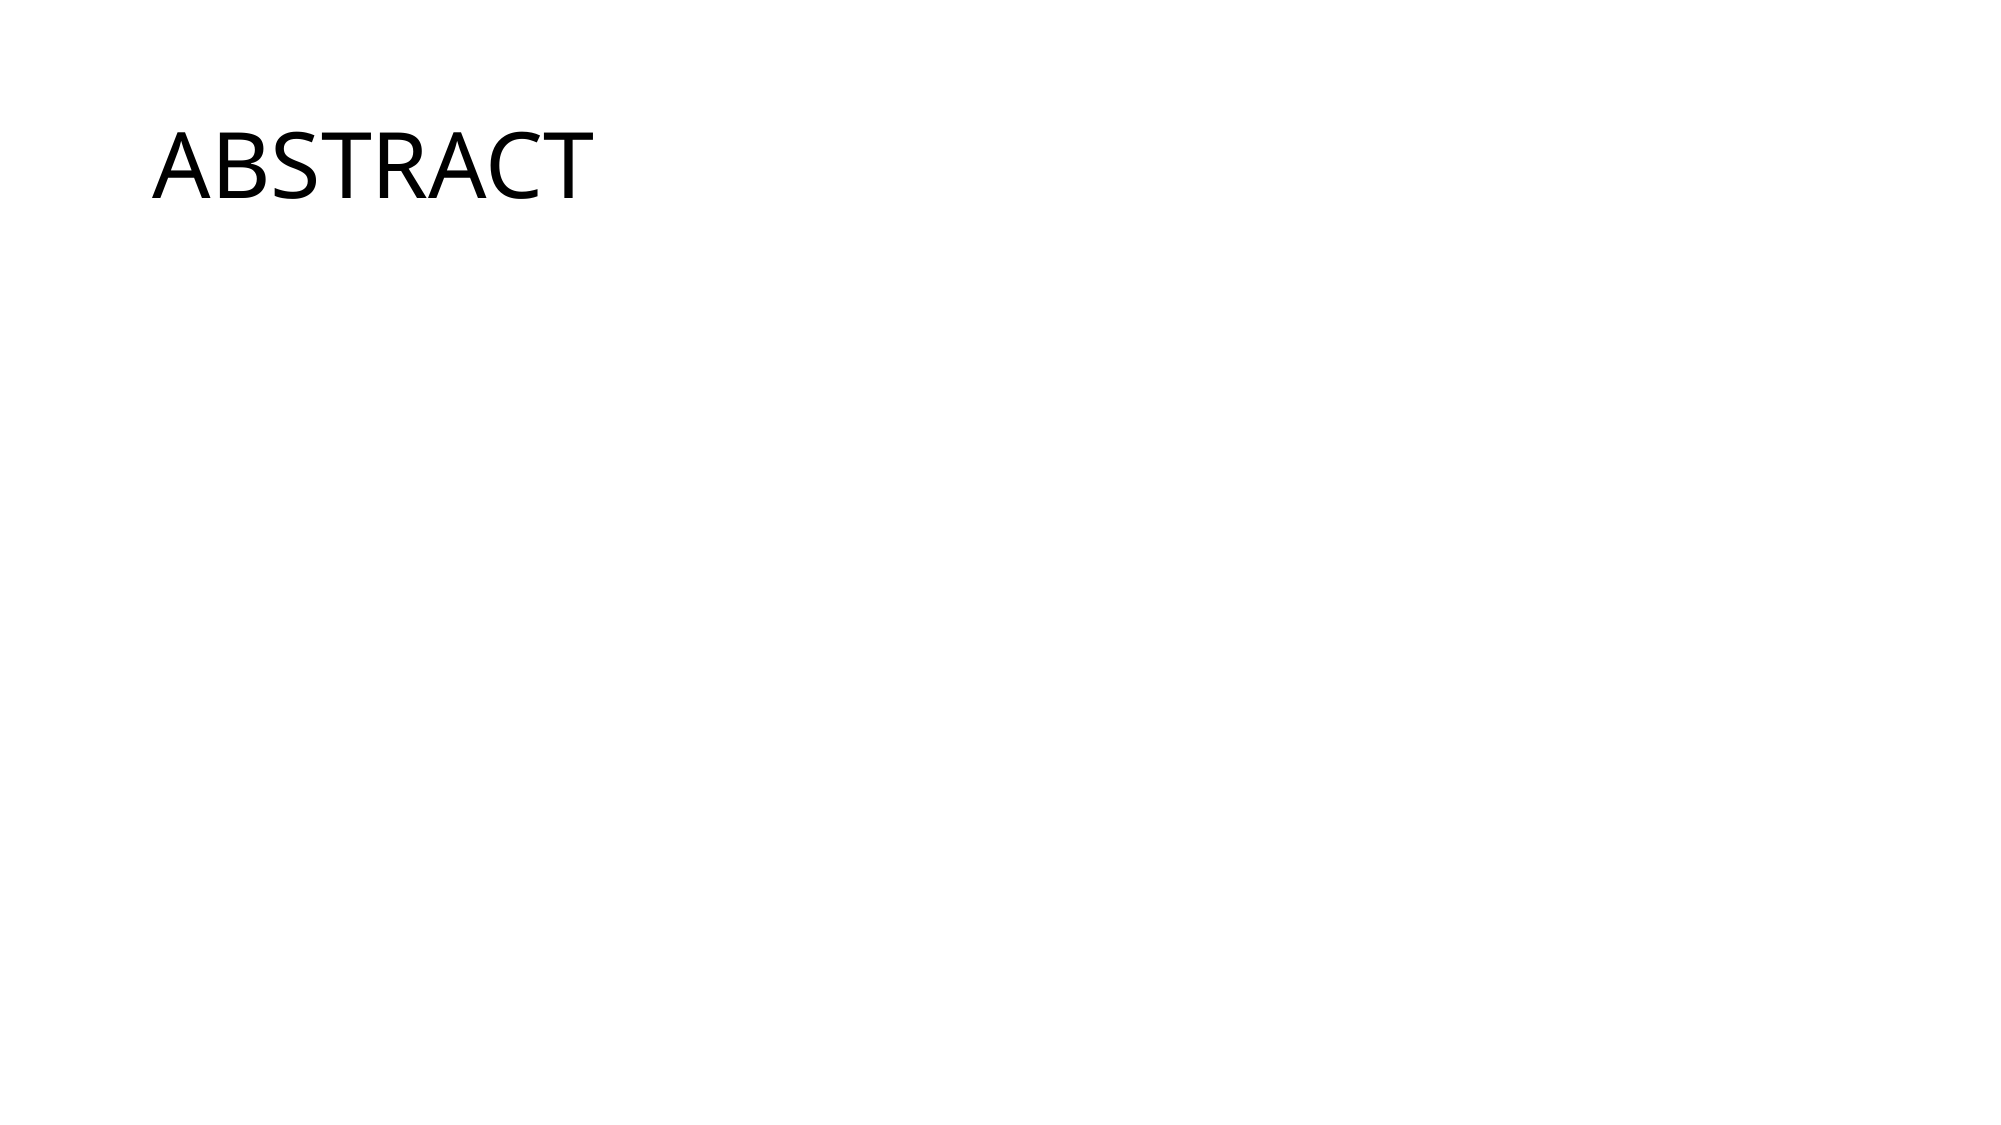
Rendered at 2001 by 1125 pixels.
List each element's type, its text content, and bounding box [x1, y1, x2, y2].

title ABSTRACT [137, 59, 1863, 278]
